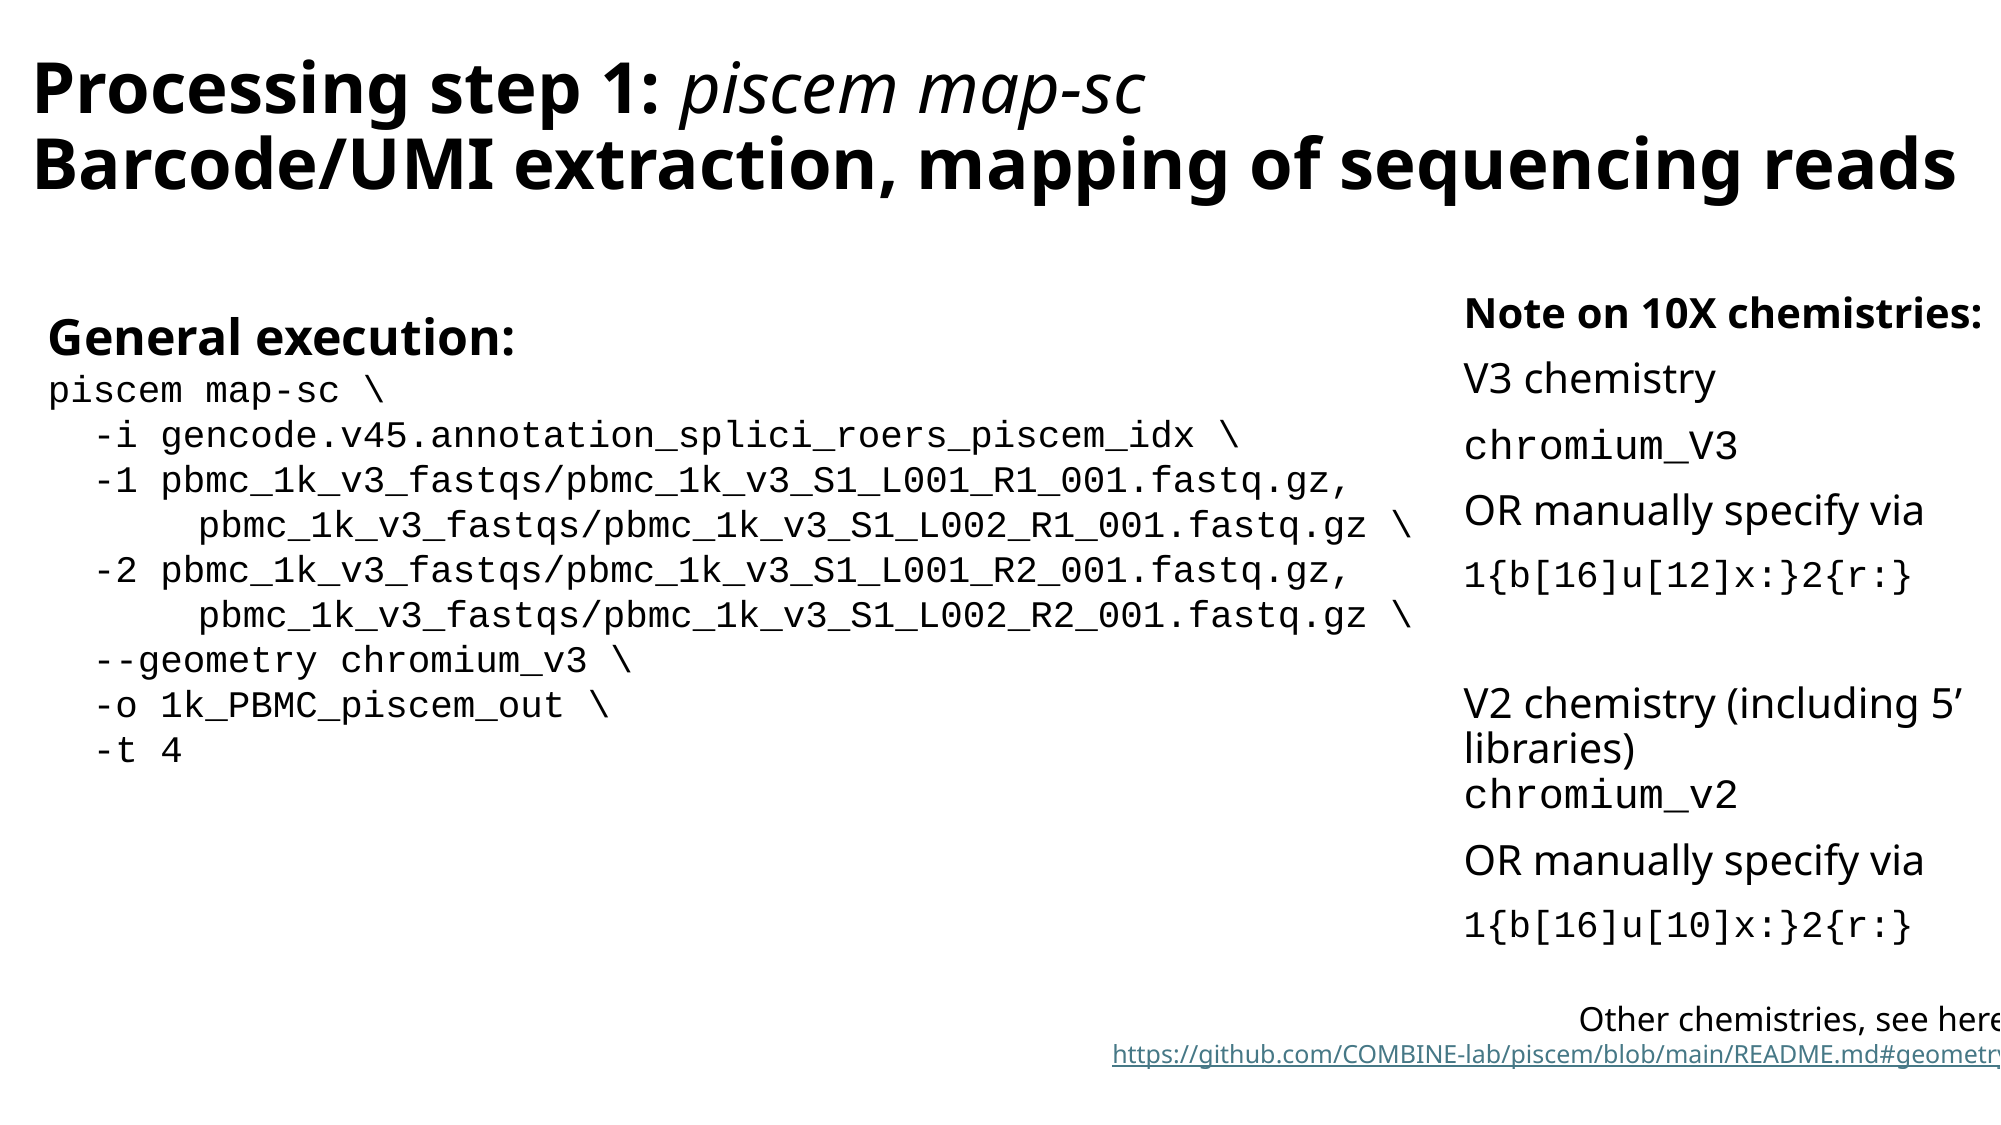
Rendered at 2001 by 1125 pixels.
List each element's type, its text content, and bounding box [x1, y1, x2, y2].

text_box Other chemistries, see here: https://github.com/COMBINE-lab/piscem/blob/main/README.md#geometry [1097, 991, 2000, 1080]
list Note on 10X chemistries: V3 chemistry chromium_V3 OR manually specify via 1{b[16]u[12]x:}2{r:} V2 chemistry (including 5’ libraries) chromium_v2 OR manually specify via 1{b[16]u[10]x:}2{r:} [1448, 284, 1999, 991]
title Processing step 1: piscem map-sc Barcode/UMI extraction, mapping of sequencing reads [16, 19, 1999, 238]
text_box General execution: piscem map-sc \ -i gencode.v45.annotation_splici_roers_piscem_idx \ -1 pbmc_1k_v3_fastqs/pbmc_1k_v3_S1_L001_R1_001.fastq.gz, pbmc_1k_v3_fastqs/pbmc_1k_v3_S1_L002_R1_001.fastq.gz \ -2 pbmc_1k_v3_fastqs/pbmc_1k_v3_S1_L001_R2_001.fastq.gz, pbmc_1k_v3_fastqs/pbmc_1k_v3_S1_L002_R2_001.fastq.gz \ --geometry chromium_v3 \ -o 1k_PBMC_piscem_out \ -t 4 [33, 298, 1428, 823]
